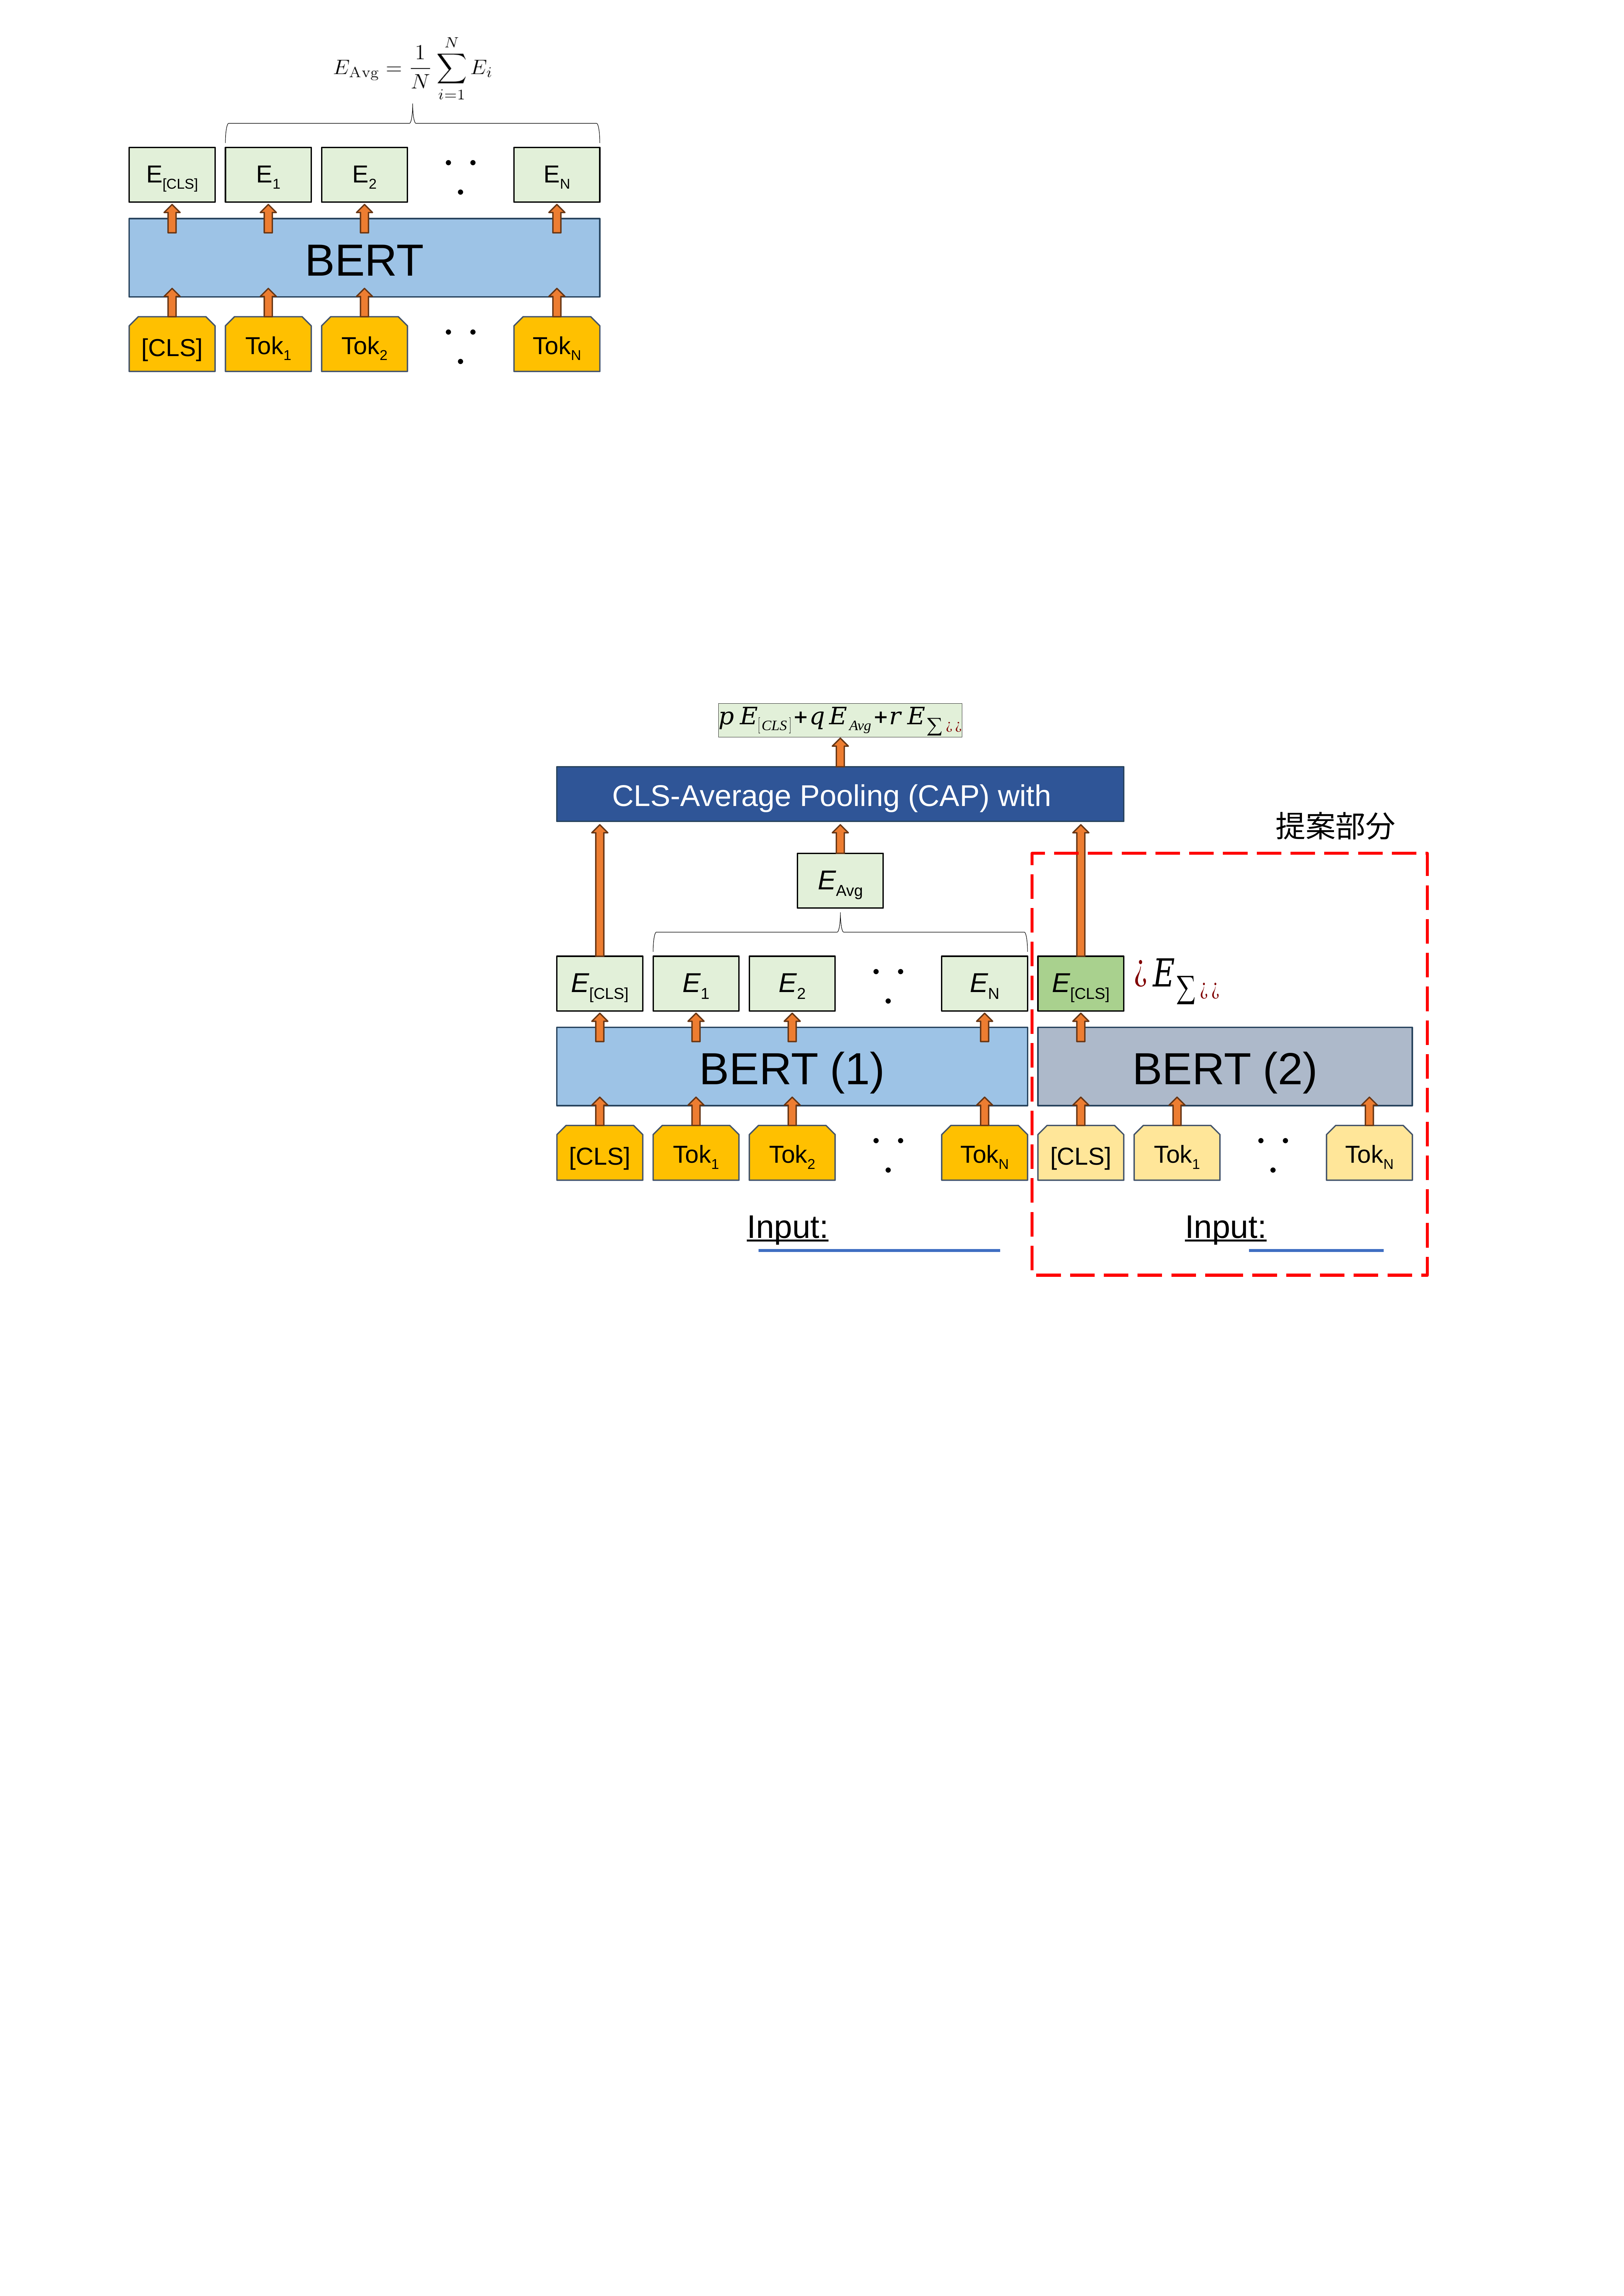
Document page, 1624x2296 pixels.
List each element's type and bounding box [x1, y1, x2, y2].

text_box [557, 703, 1427, 1276]
text_box [129, 37, 600, 372]
